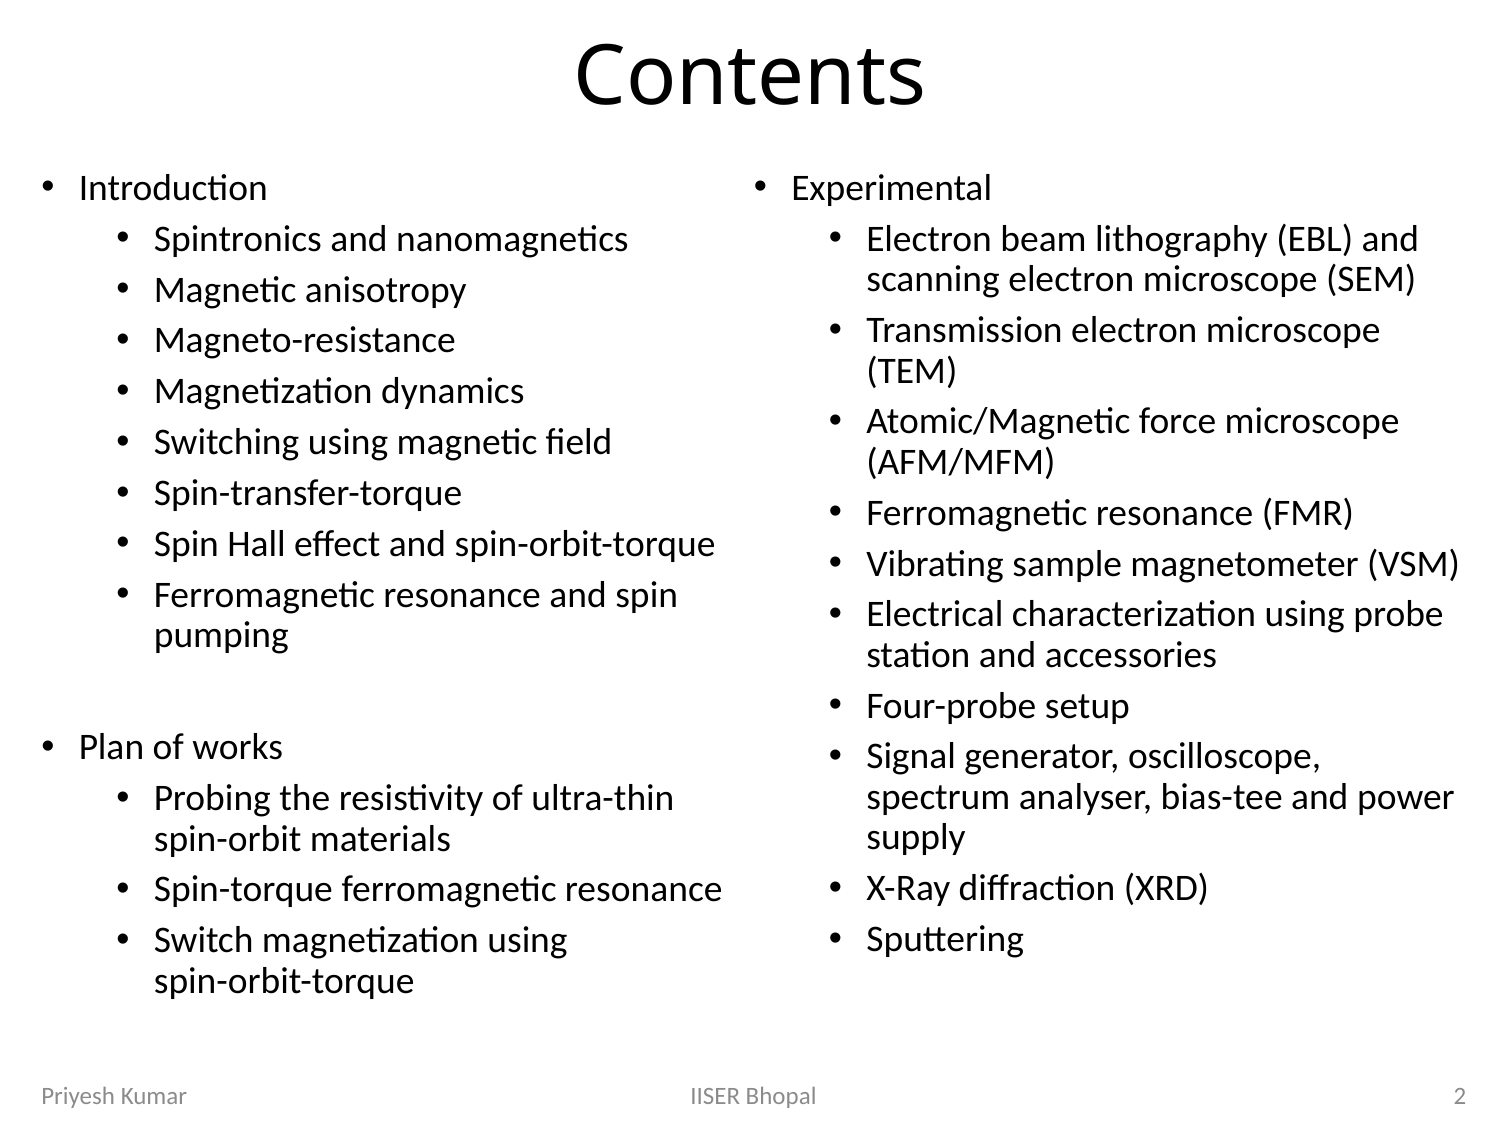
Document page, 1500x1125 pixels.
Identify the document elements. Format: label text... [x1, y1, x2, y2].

footer IISER Bhopal [500, 1064, 1007, 1125]
title Contents [0, 0, 1500, 157]
slide_number Priyesh Kumar [26, 1065, 364, 1125]
list Introduction Spintronics and nanomagnetics Magnetic anisotropy Magneto-resistance Magnetization dynamics Switching using magnetic field Spin-transfer-torque Spin Hall effect and spin-orbit-torque Ferromagnetic resonance and spin pumping Plan of works Probing the resistivity of ultra-thin spin-orbit materials Spin-torque ferromagnetic resonance Switch magnetization using spin-orbit-torque Experimental Electron beam lithography (EBL) and scanning electron microscope (SEM) Transmission electron microscope (TEM) Atomic/Magnetic force microscope (AFM/MFM) Ferromagnetic resonance (FMR) Vibrating sample magnetometer (VSM) Electrical characterization using probe station and accessories Four-probe setup Signal generator, oscilloscope, spectrum analyser, bias-tee and power supply X-Ray diffraction (XRD) Sputtering [26, 160, 1482, 1065]
slide_number 2 [1143, 1065, 1482, 1125]
